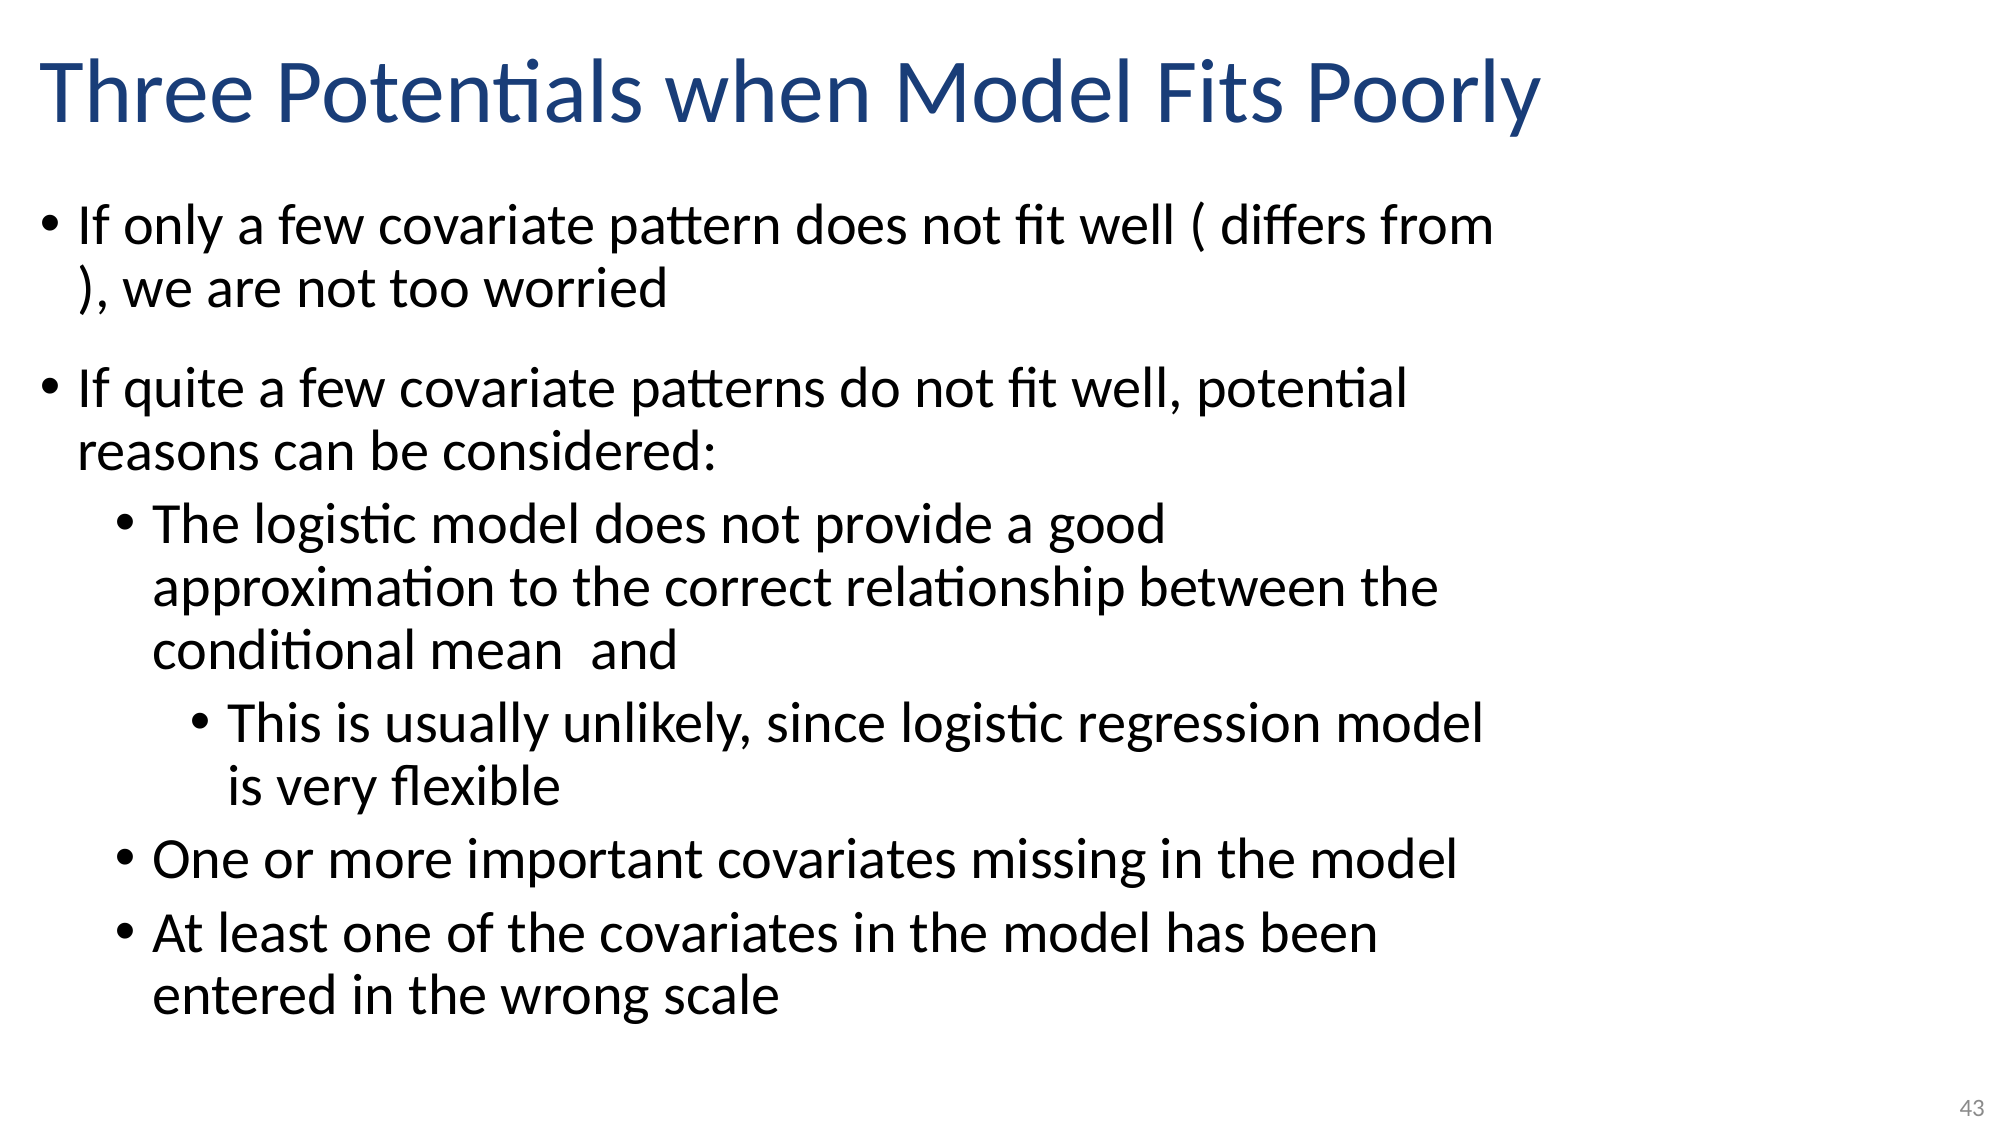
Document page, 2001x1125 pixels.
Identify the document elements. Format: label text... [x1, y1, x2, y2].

title Three Potentials when Model Fits Poorly [24, 24, 1975, 163]
slide_number 43 [1550, 1087, 2000, 1125]
